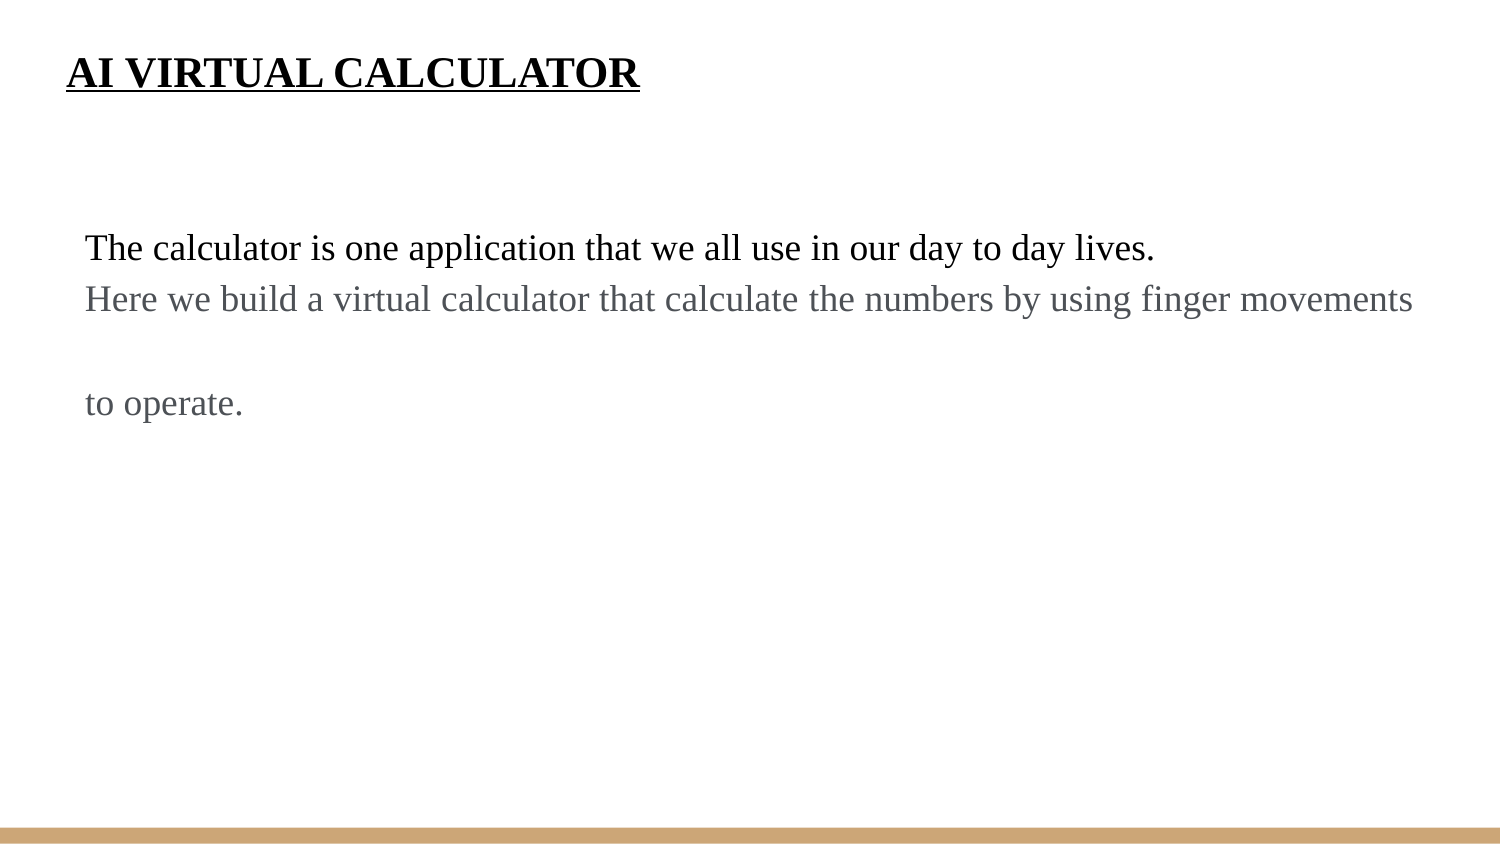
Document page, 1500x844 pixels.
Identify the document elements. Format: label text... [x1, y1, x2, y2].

list The calculator is one application that we all use in our day to day lives. Here we build a virtual calculator that calculate the numbers by using finger movements to operate. [51, 200, 1469, 752]
title AI VIRTUAL CALCULATOR [51, 0, 1449, 112]
